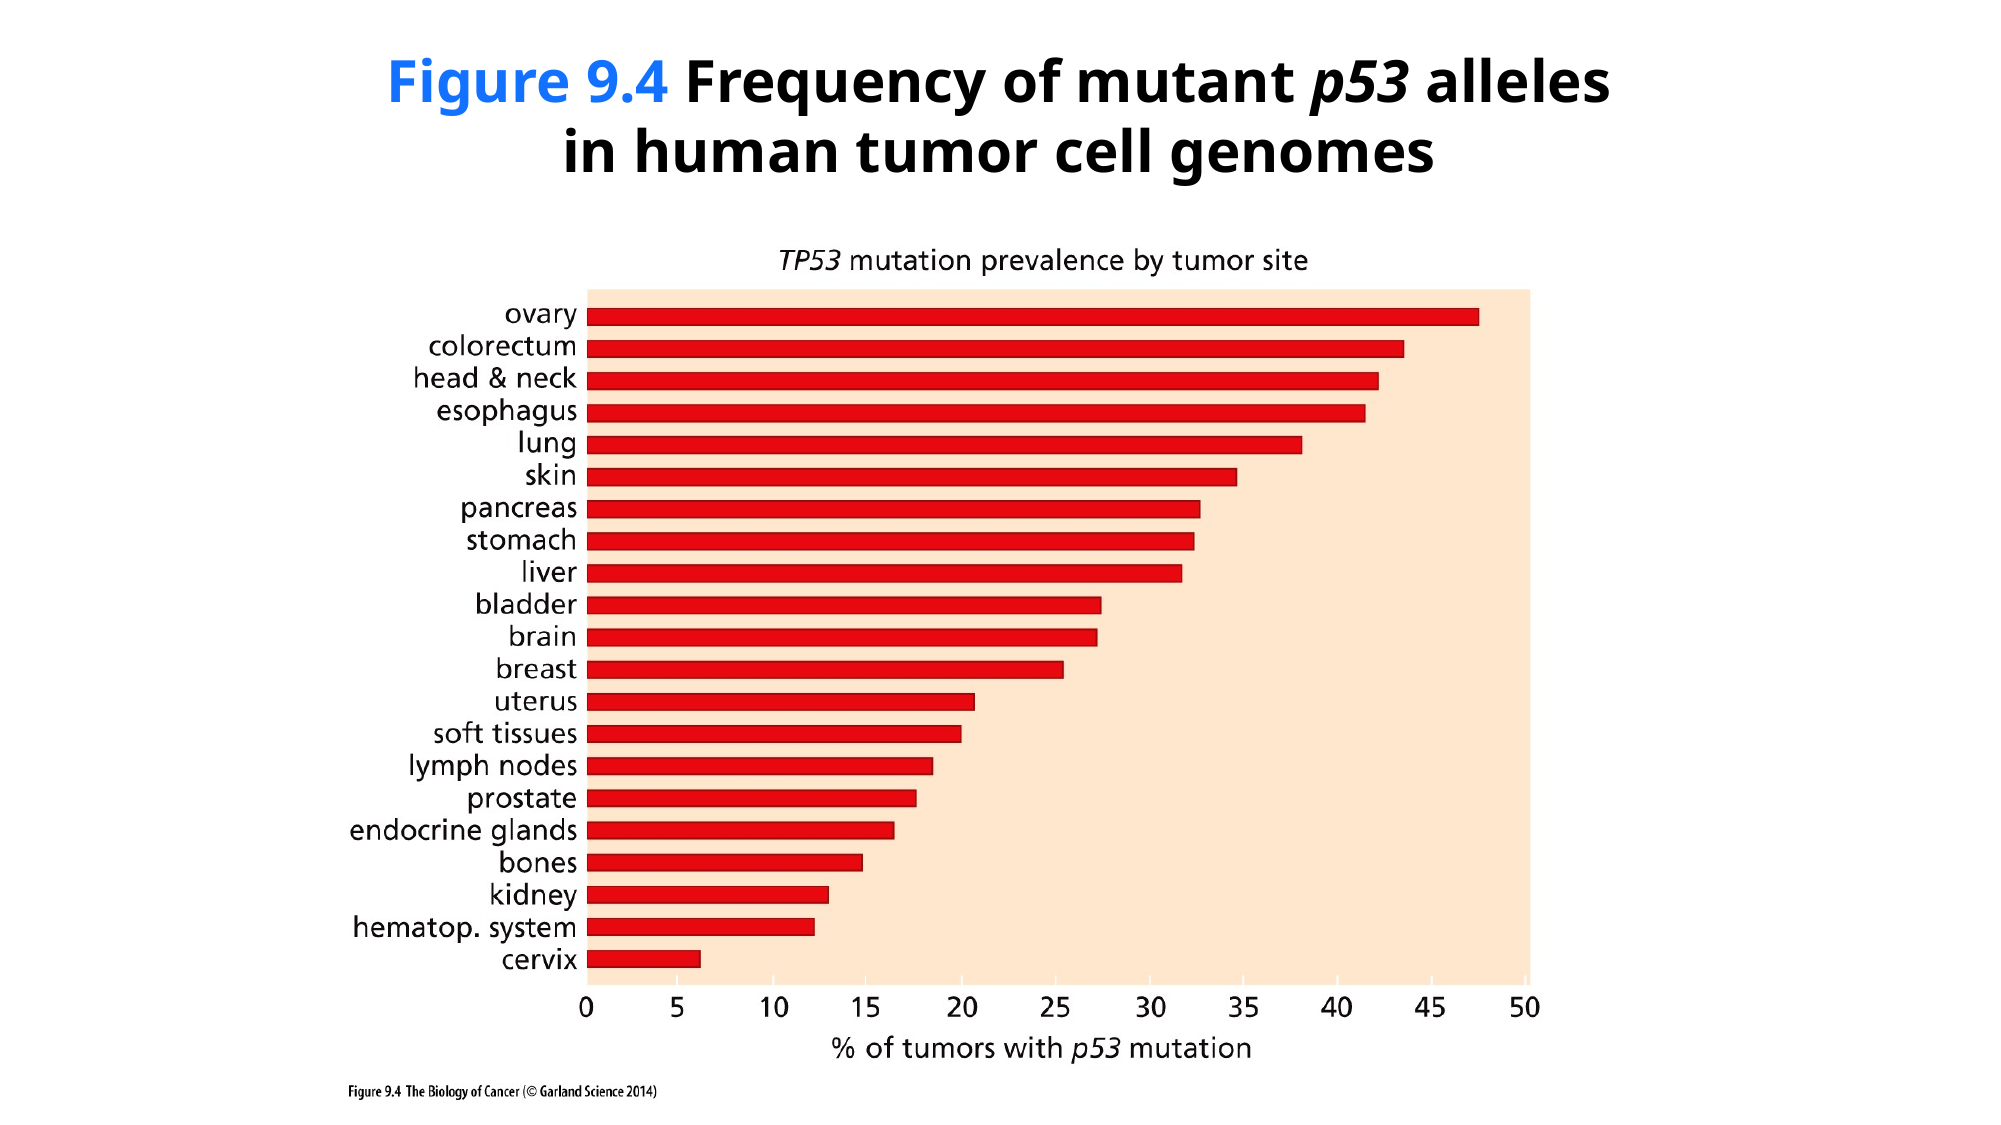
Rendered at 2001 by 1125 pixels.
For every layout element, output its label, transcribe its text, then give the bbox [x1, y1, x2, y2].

picture [341, 239, 1548, 1103]
text_box Figure 9.4 Frequency of mutant p53 alleles in human tumor cell genomes [356, 36, 1641, 192]
